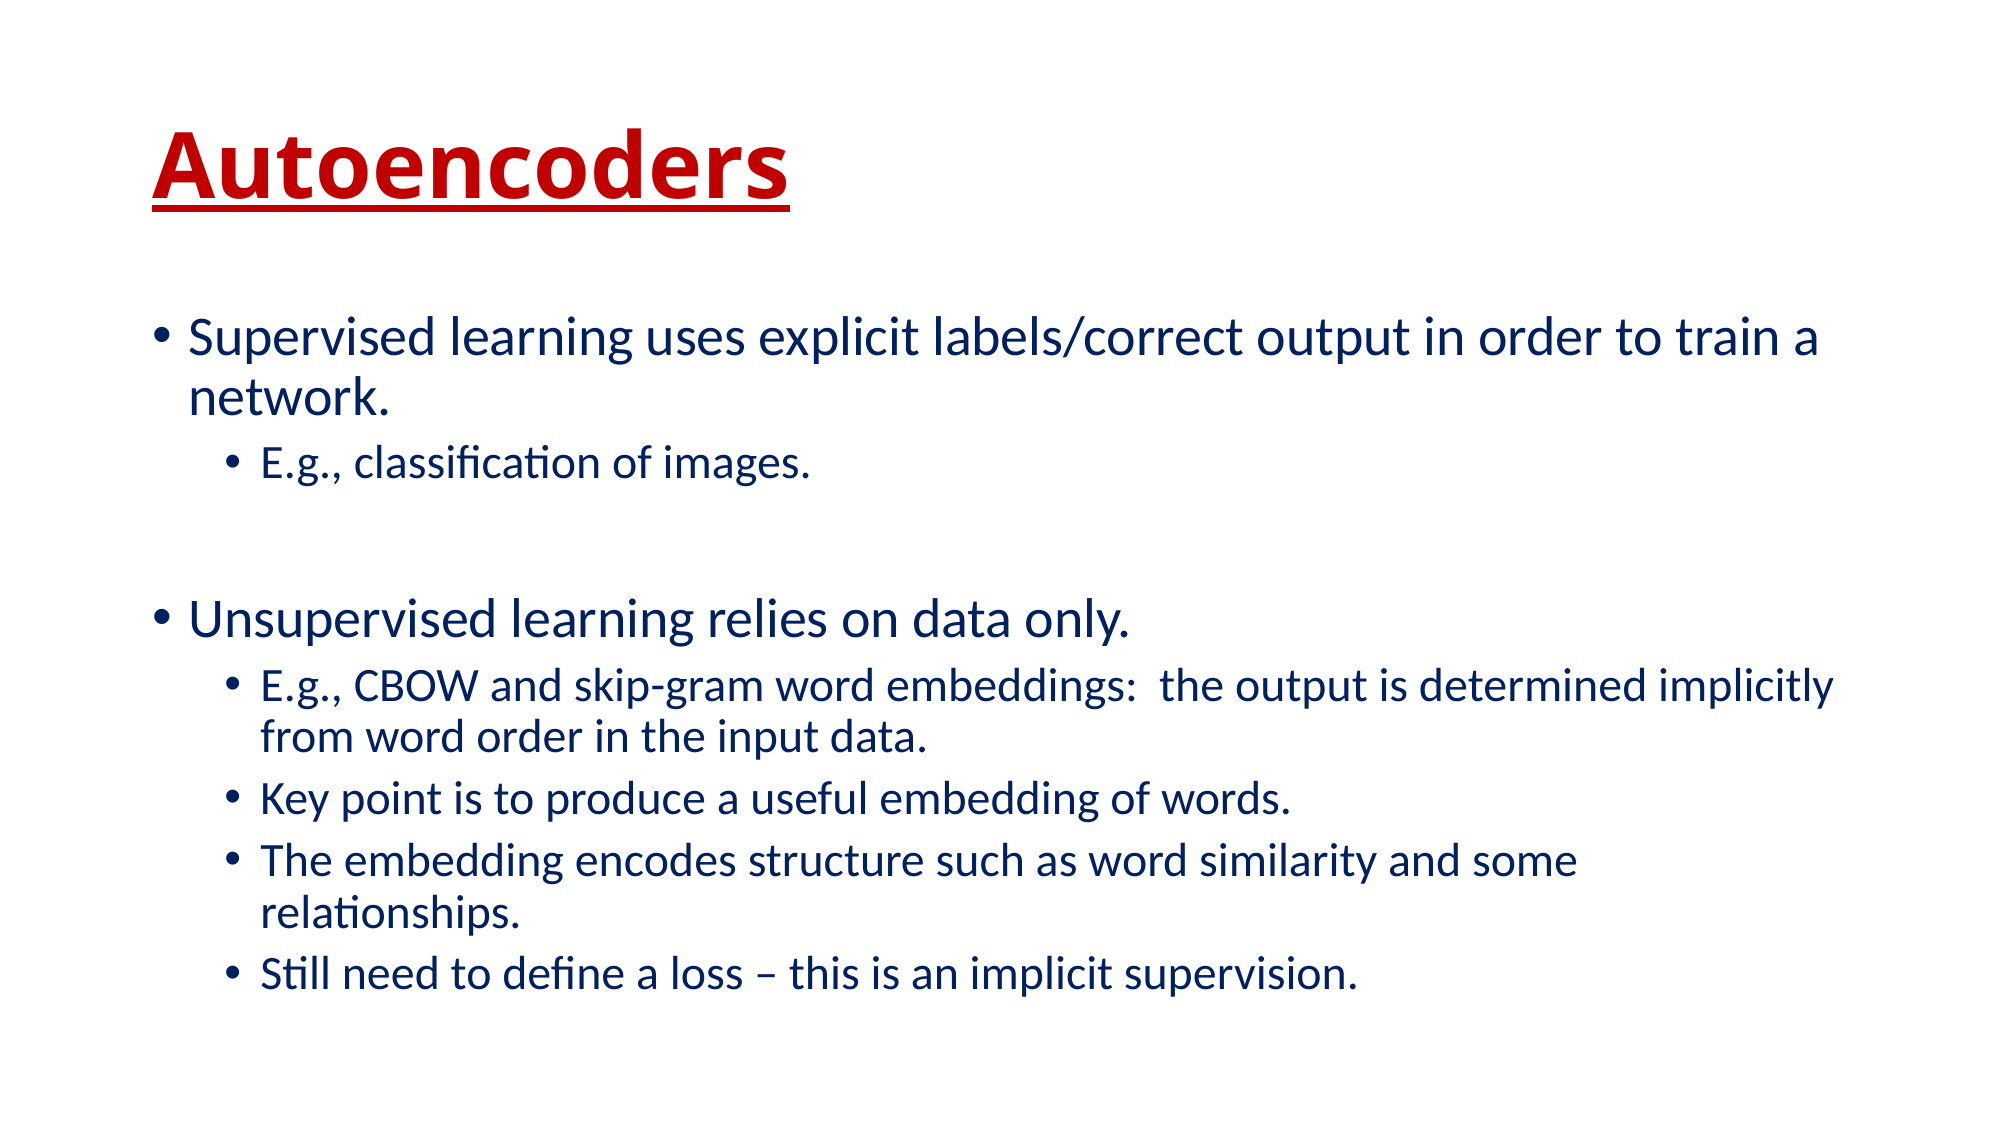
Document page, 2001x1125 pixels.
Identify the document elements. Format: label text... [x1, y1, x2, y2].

title Autoencoders [137, 59, 1863, 278]
list Supervised learning uses explicit labels/correct output in order to train a network. E.g., classification of images. Unsupervised learning relies on data only. E.g., CBOW and skip-gram word embeddings: the output is determined implicitly from word order in the input data. Key point is to produce a useful embedding of words. The embedding encodes structure such as word similarity and some relationships. Still need to define a loss – this is an implicit supervision. [137, 299, 1863, 1014]
